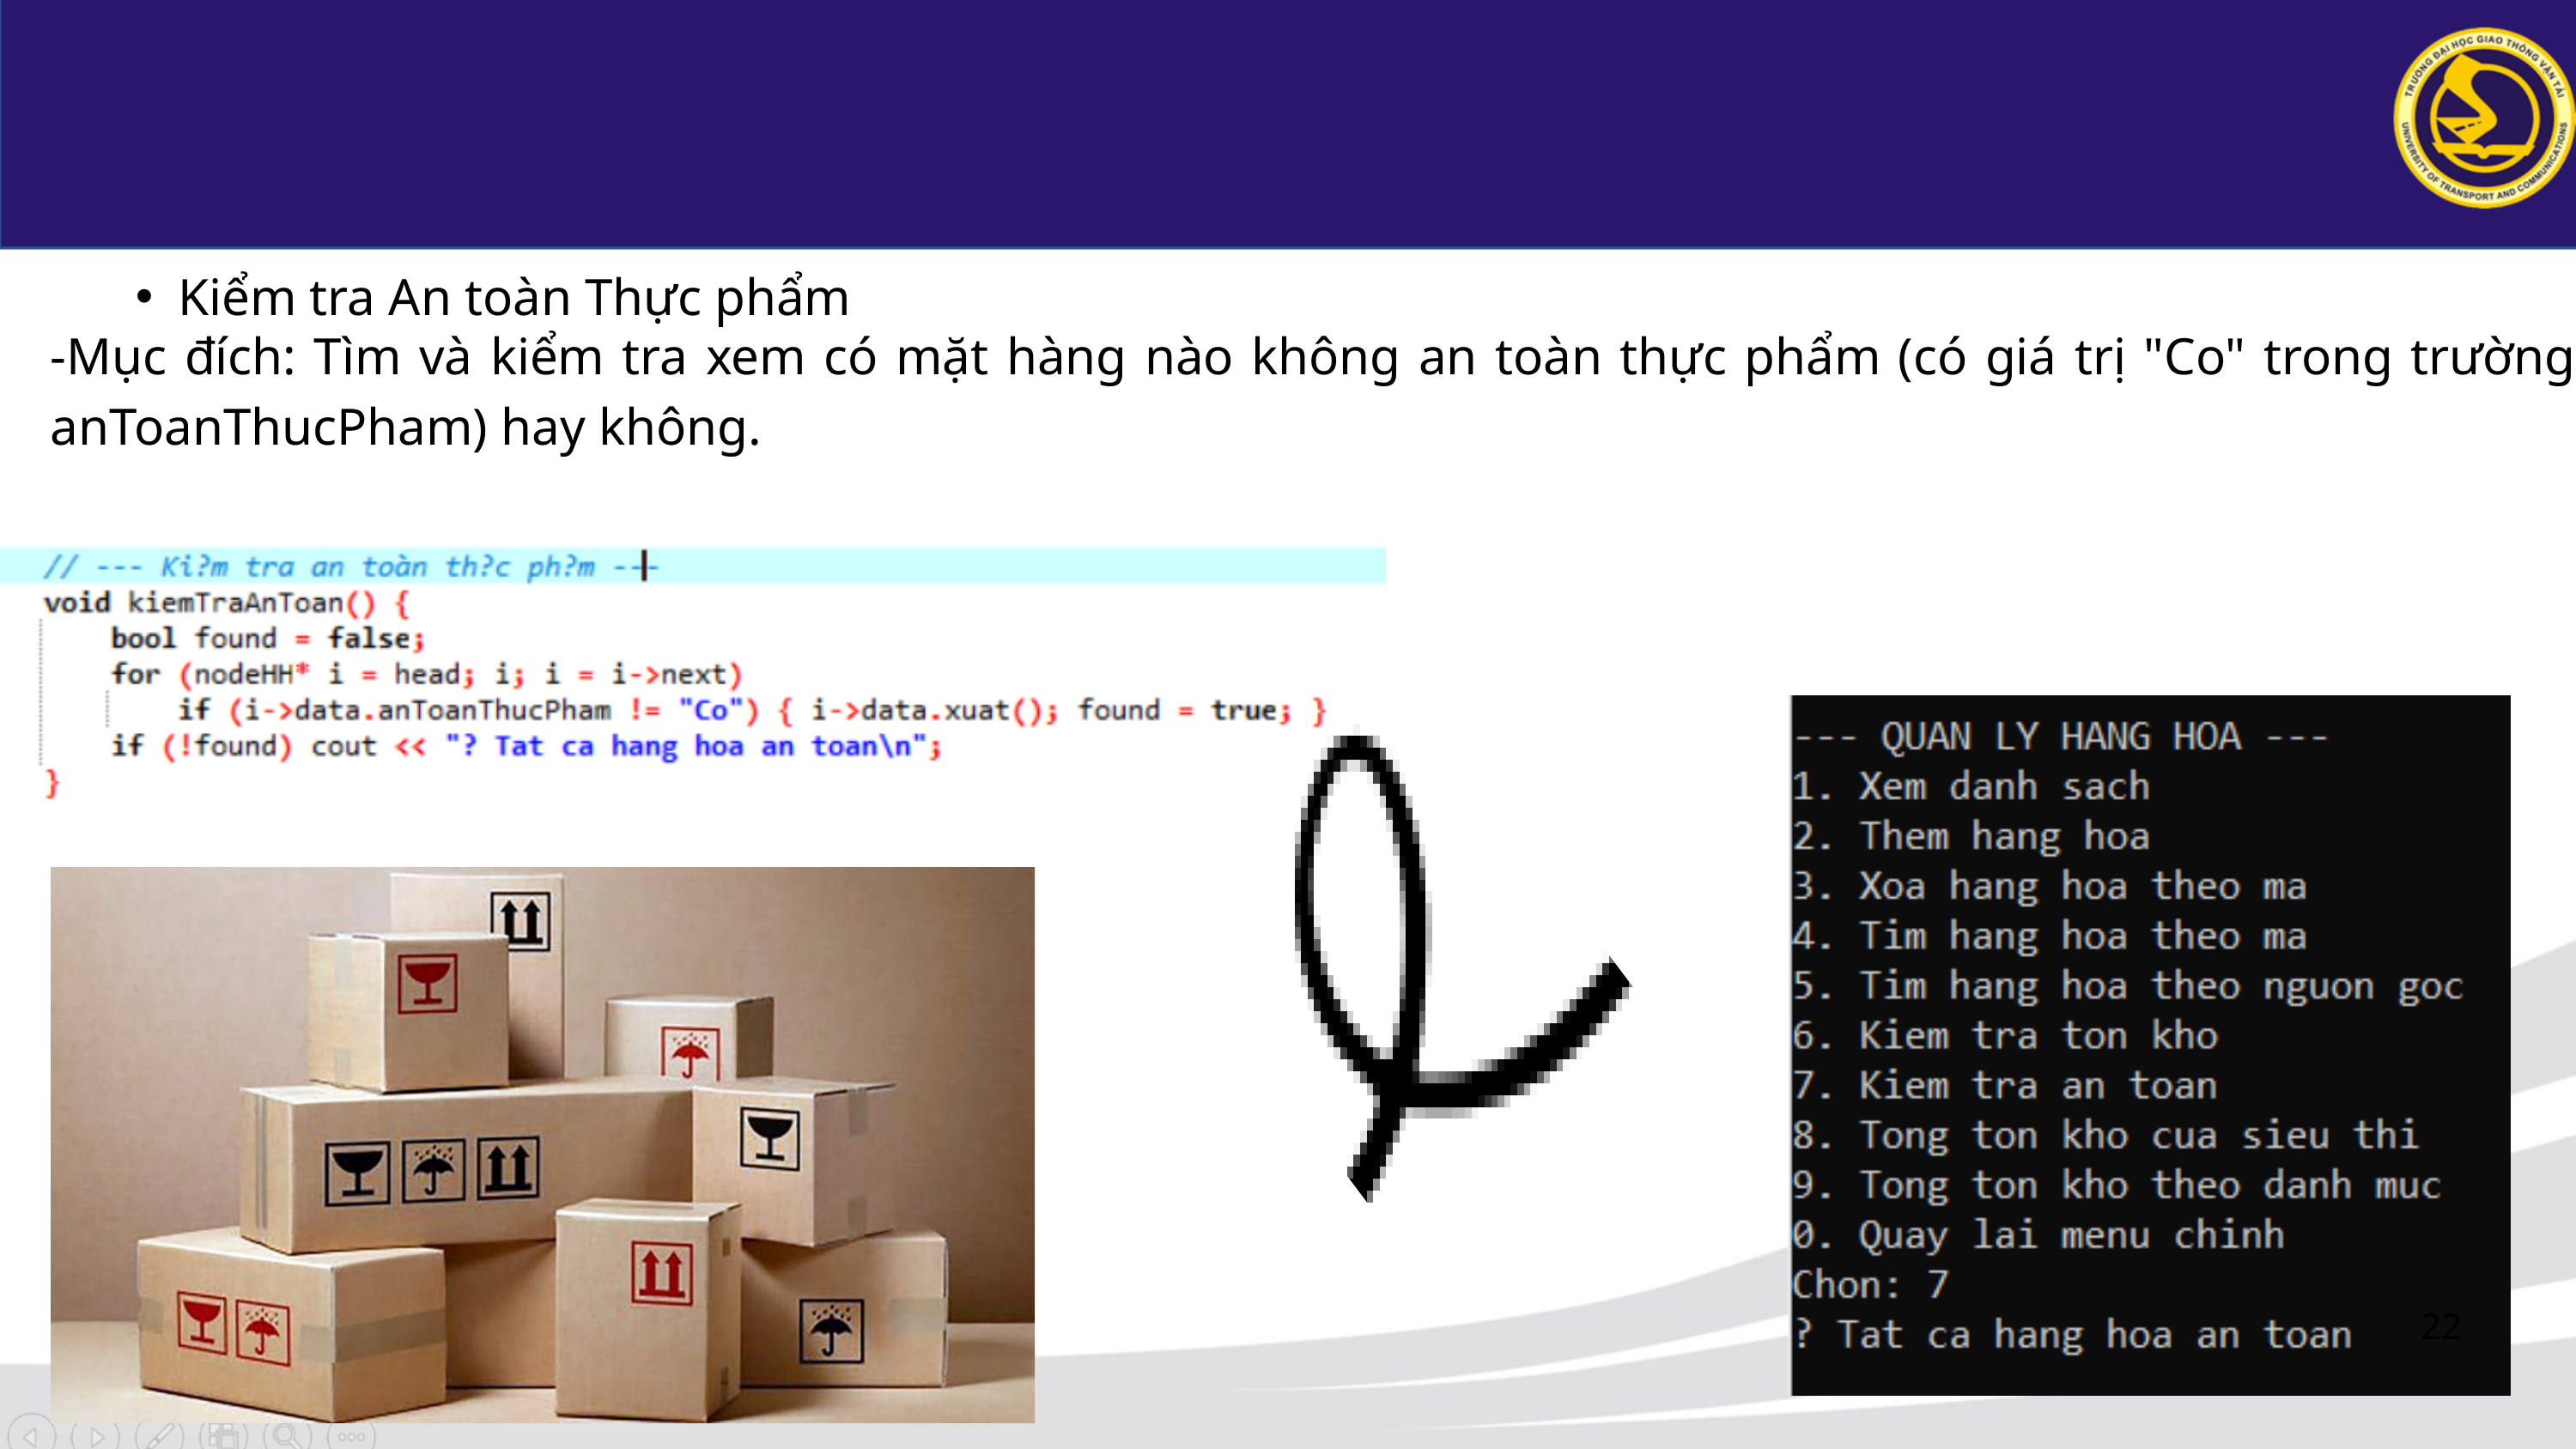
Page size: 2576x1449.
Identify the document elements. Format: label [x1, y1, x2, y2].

text_box [0, 0, 2576, 1449]
